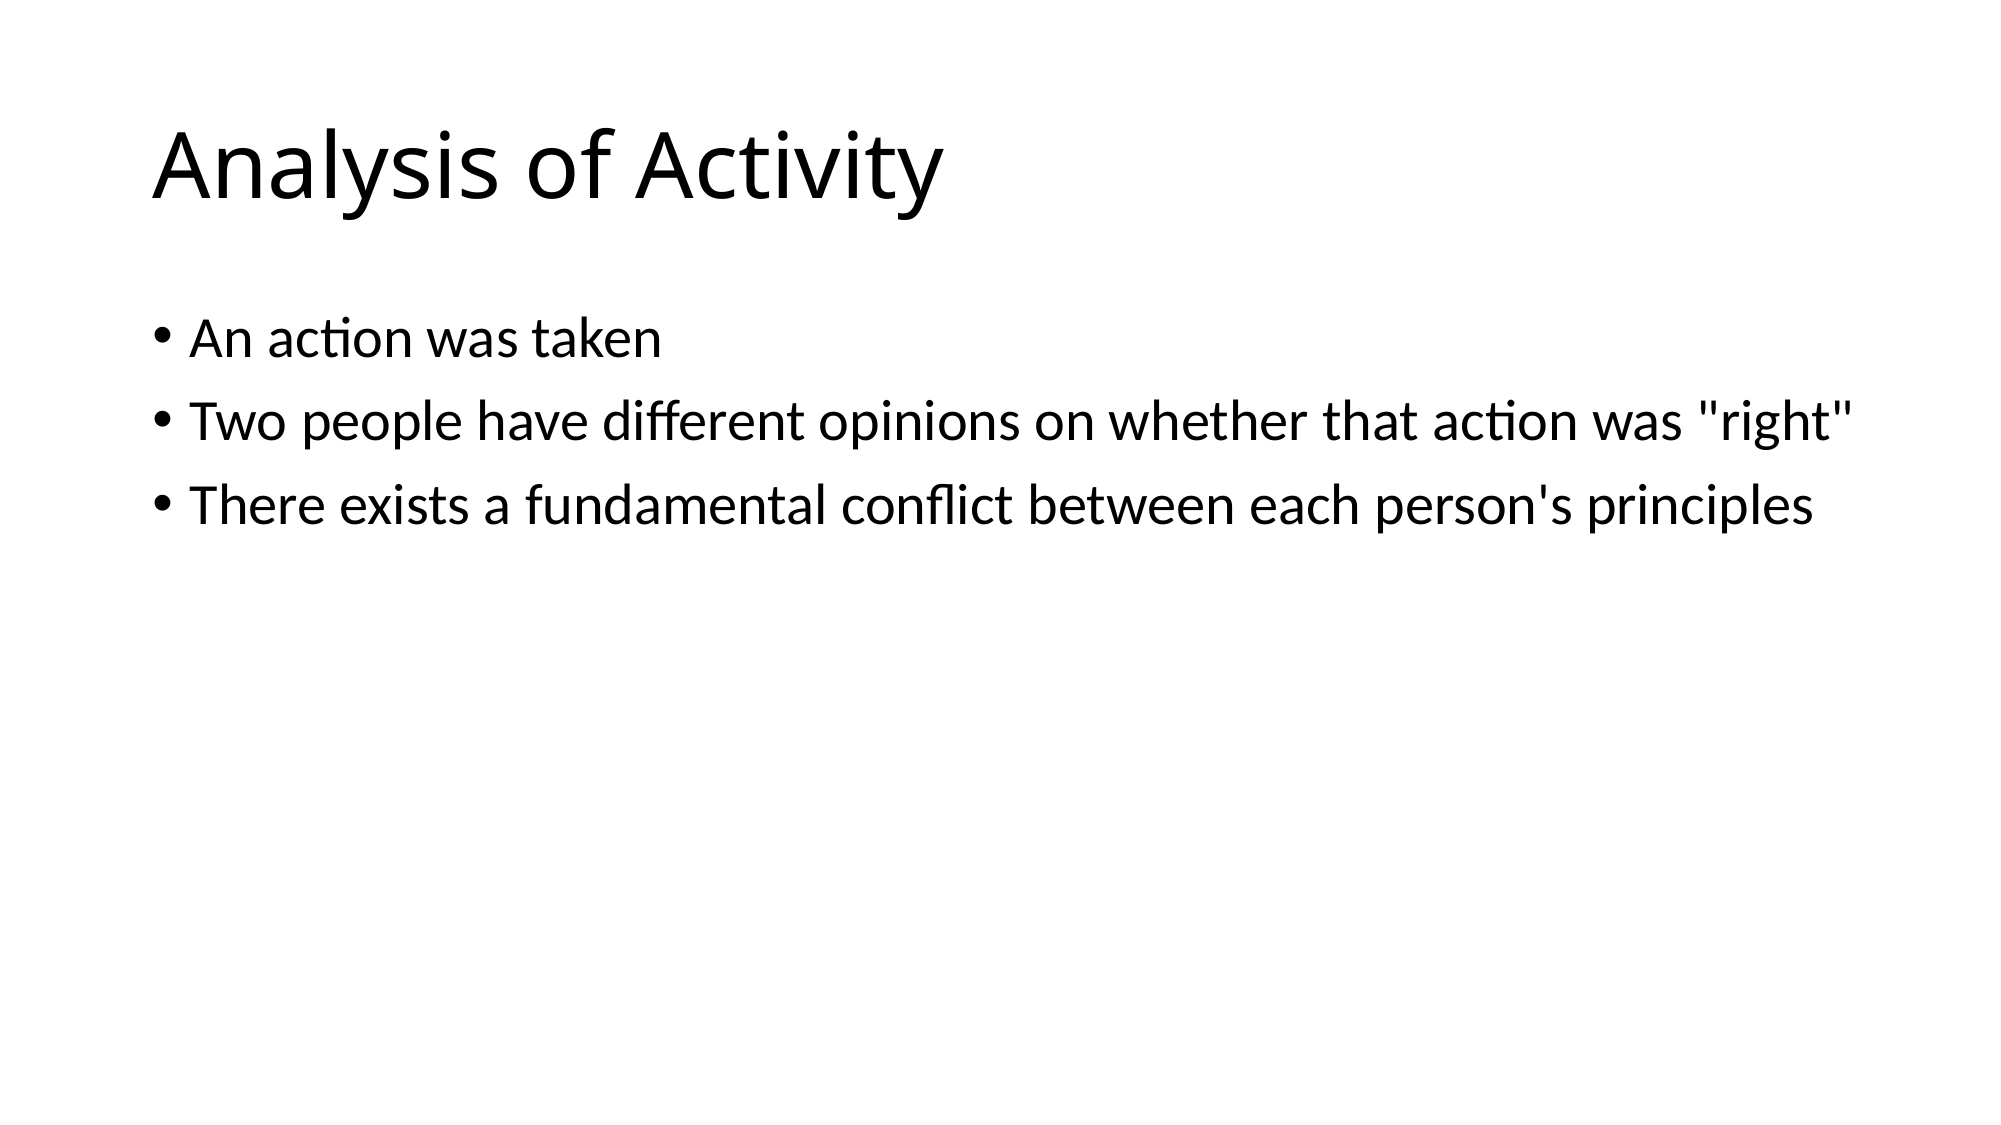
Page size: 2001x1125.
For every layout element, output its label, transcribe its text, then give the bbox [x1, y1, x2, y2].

title Analysis of Activity [137, 59, 1863, 278]
list An action was taken Two people have different opinions on whether that action was "right" There exists a fundamental conflict between each person's principles [137, 299, 1946, 1014]
